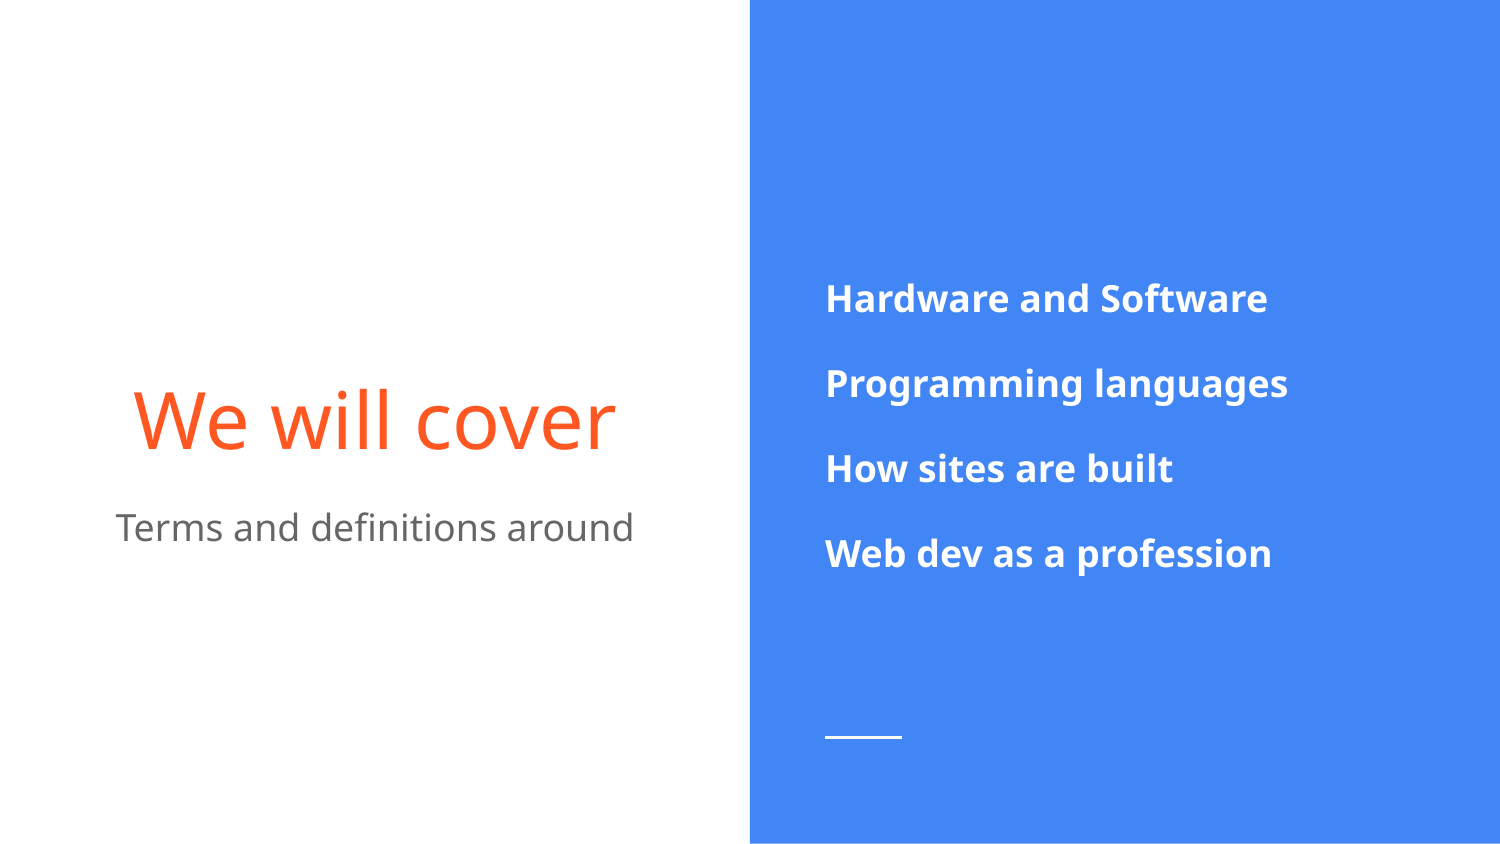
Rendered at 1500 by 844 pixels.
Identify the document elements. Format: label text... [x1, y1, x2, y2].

title We will cover [43, 225, 708, 481]
subtitle Terms and definitions around [43, 489, 708, 710]
list Hardware and Software Programming languages How sites are built Web dev as a profession [810, 118, 1440, 725]
